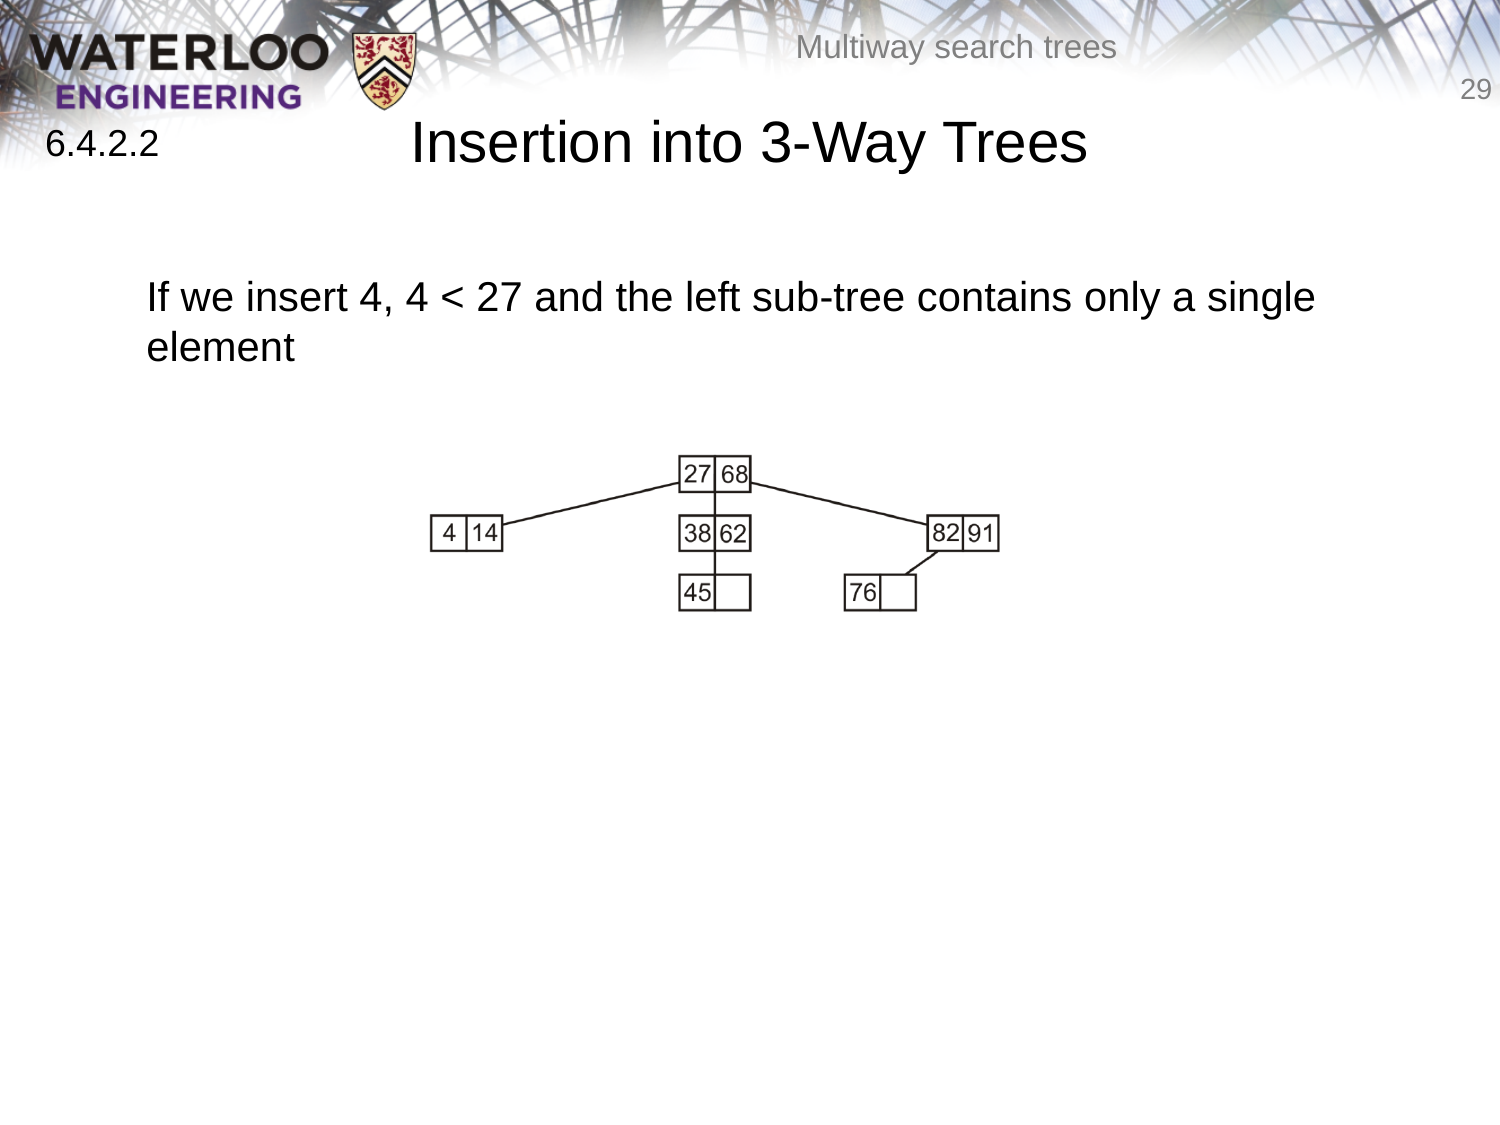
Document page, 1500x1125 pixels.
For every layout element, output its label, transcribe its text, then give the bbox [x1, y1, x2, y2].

text_box 6.4.2.2 [30, 111, 175, 172]
picture [0, 0, 1500, 1125]
title Insertion into 3-Way Trees [74, 44, 1426, 233]
list If we insert 4, 4 < 27 and the left sub-tree contains only a single element [74, 262, 1426, 1006]
